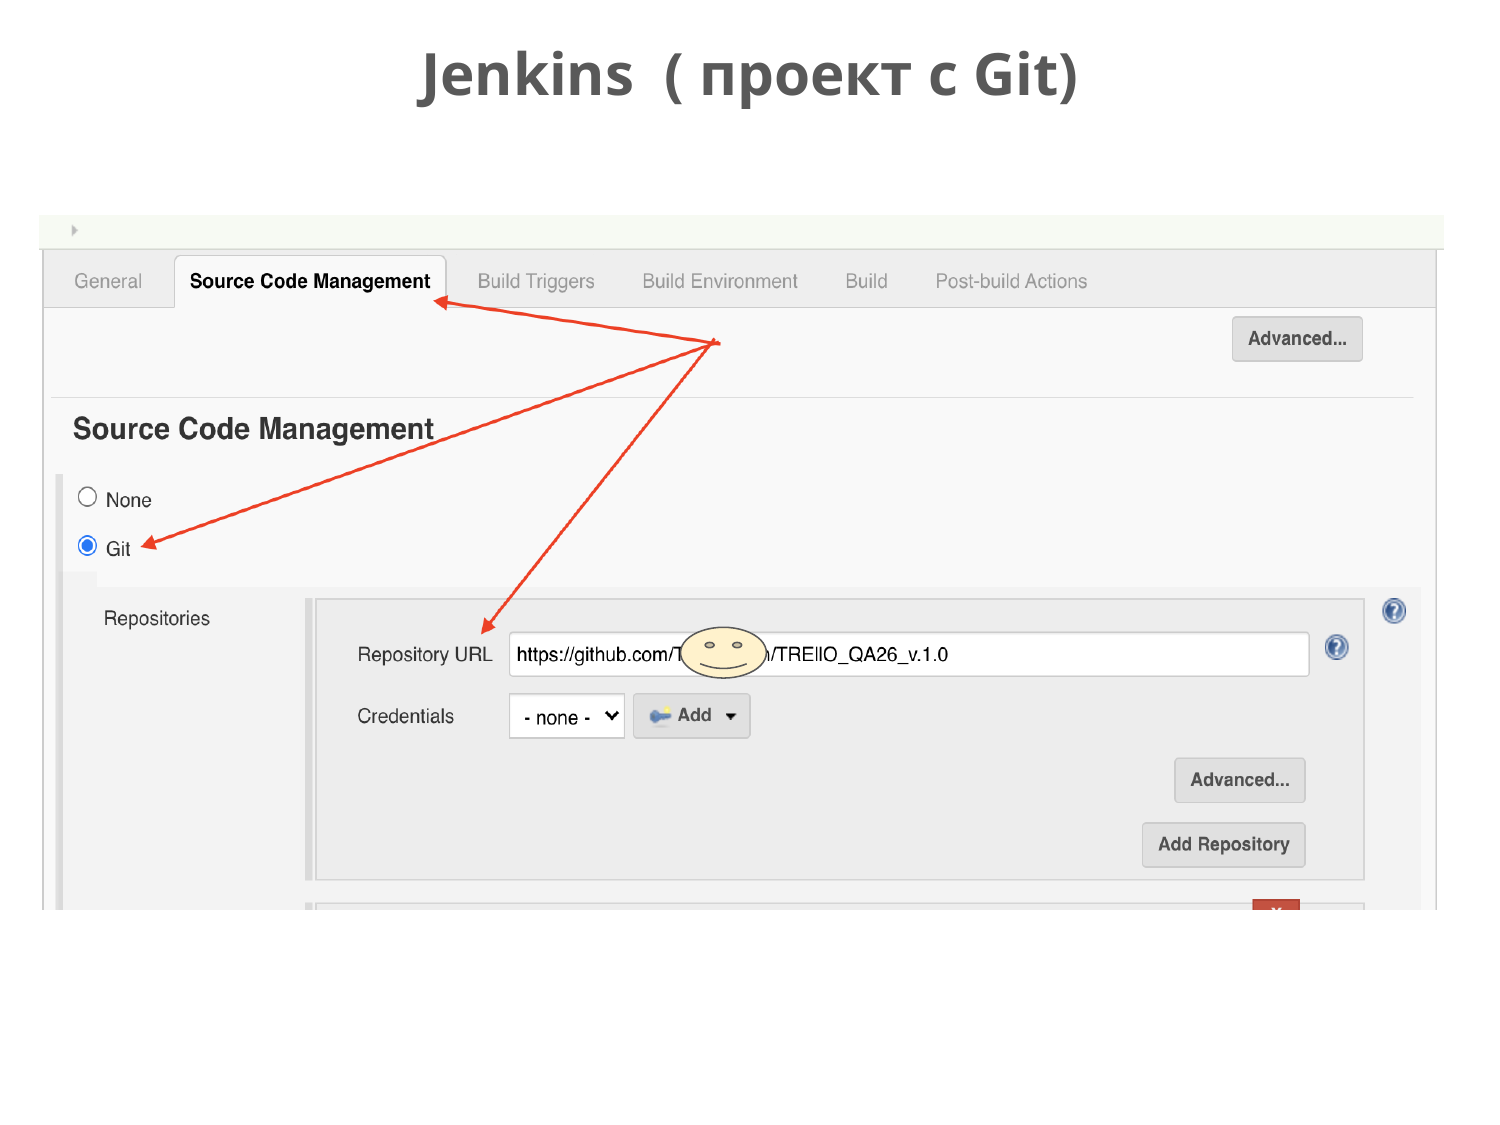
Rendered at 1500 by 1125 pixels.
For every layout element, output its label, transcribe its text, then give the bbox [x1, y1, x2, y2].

text_box Jenkins ( проект с Git) [39, 21, 1461, 129]
picture [39, 214, 1444, 911]
text_box [39, 129, 1461, 1099]
